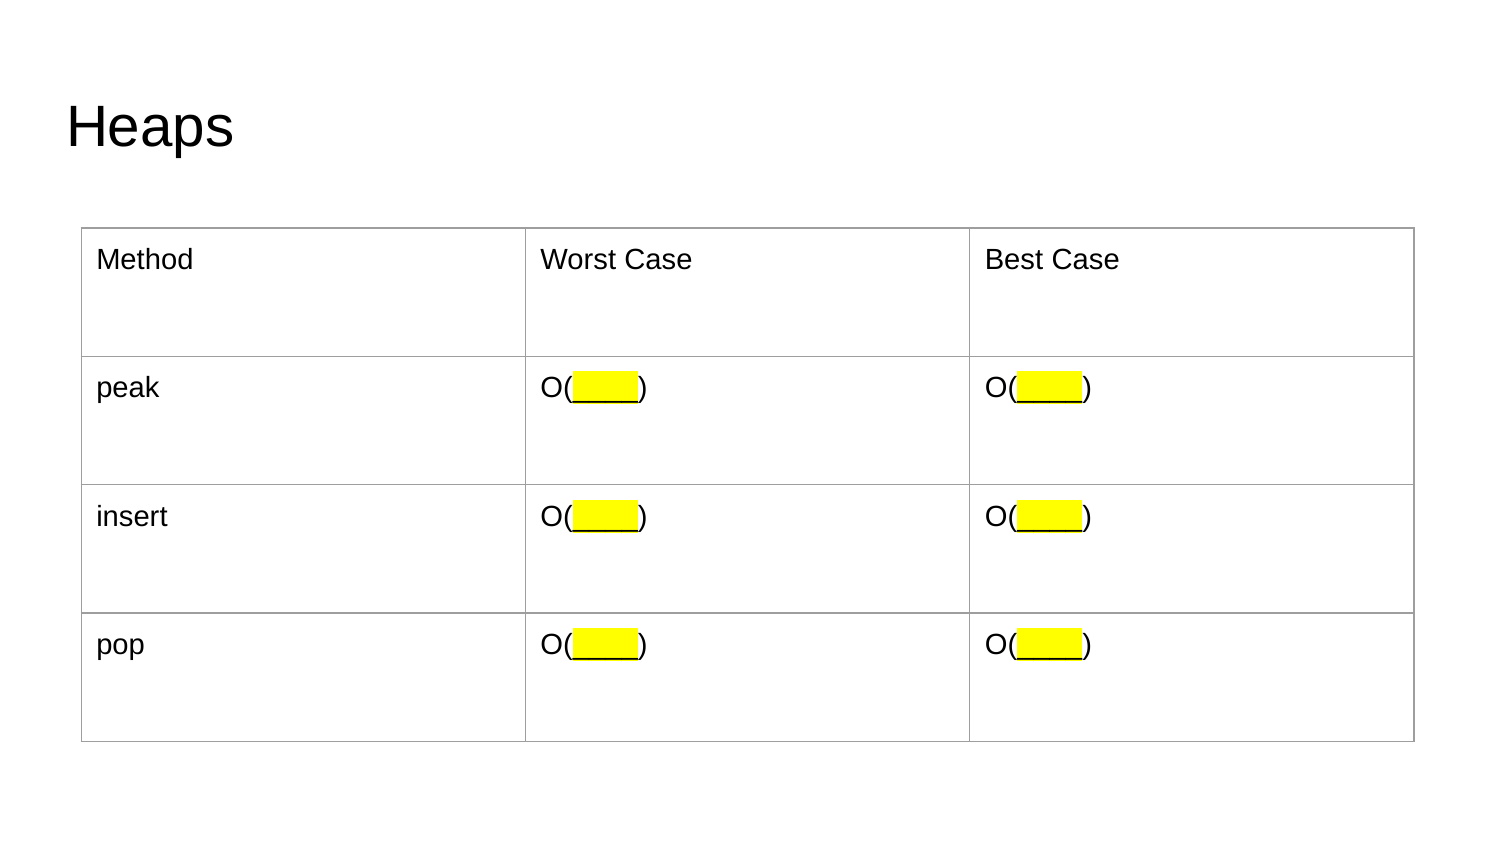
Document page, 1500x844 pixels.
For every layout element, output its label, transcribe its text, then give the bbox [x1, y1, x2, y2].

table_header Worst Case [526, 229, 969, 356]
table_cell peak [82, 357, 525, 484]
table_cell pop [82, 614, 525, 741]
table_cell O(____) [970, 485, 1413, 612]
table_header Best Case [970, 229, 1413, 356]
table_cell insert [82, 485, 525, 612]
table_header Method [82, 229, 525, 356]
table_cell O(____) [526, 357, 969, 484]
table_cell O(____) [526, 614, 969, 741]
title Heaps [51, 72, 1449, 167]
table_cell O(____) [970, 357, 1413, 484]
table_cell O(____) [526, 485, 969, 612]
table_cell O(____) [970, 614, 1413, 741]
